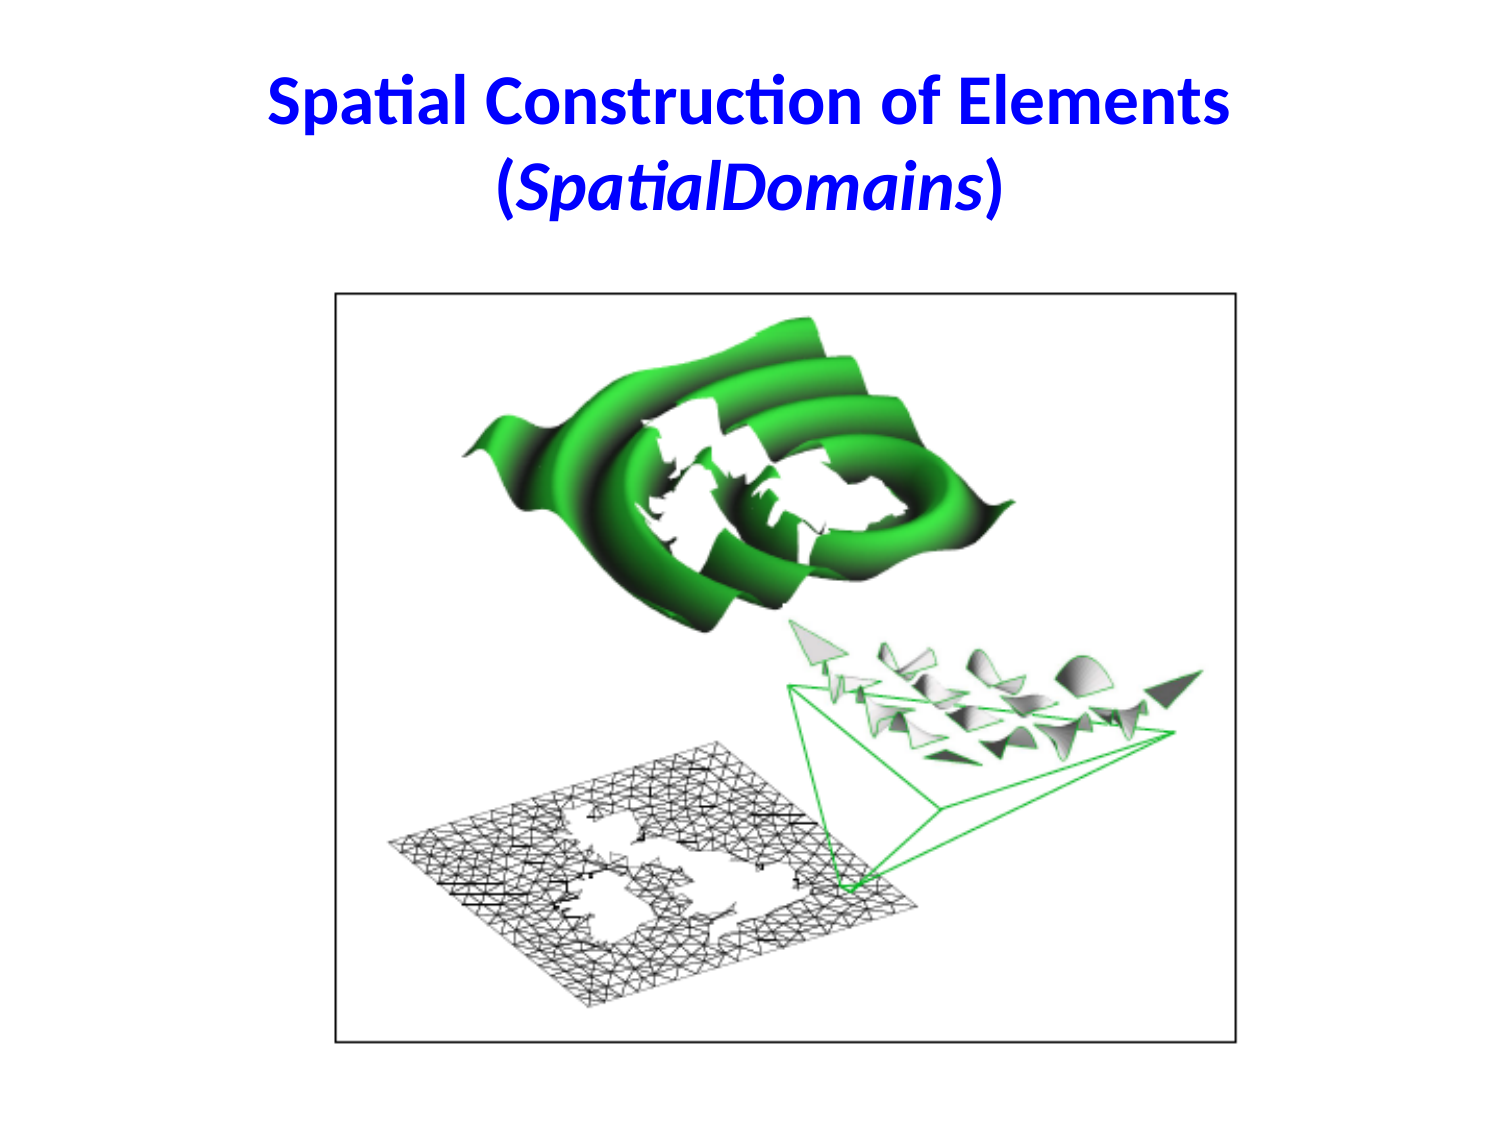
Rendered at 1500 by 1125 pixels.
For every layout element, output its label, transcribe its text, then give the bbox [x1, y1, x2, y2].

picture [282, 264, 1307, 1098]
title Spatial Construction of Elements (SpatialDomains) [75, 45, 1425, 233]
